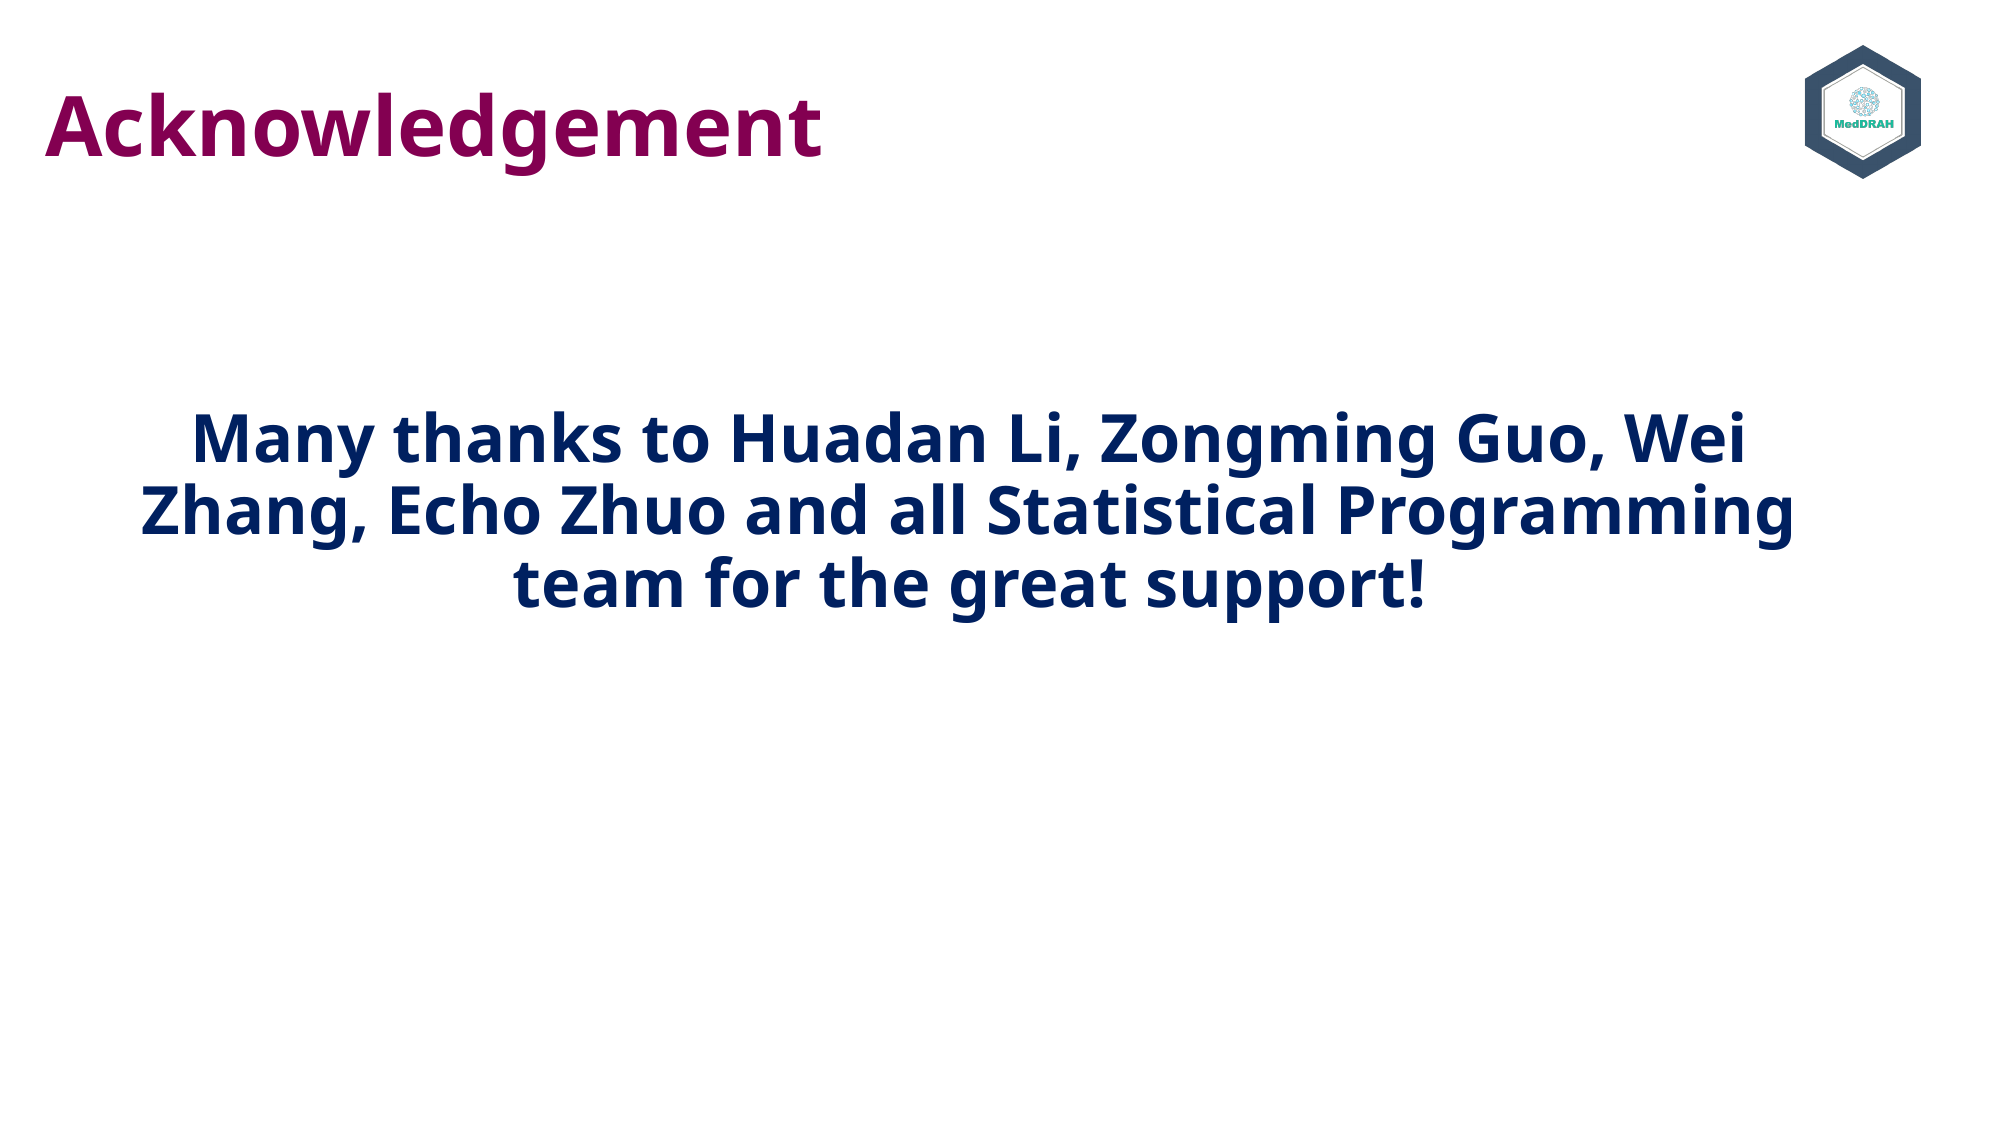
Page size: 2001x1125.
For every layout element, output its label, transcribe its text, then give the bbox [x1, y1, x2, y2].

list Many thanks to Huadan Li, Zongming Guo, Wei Zhang, Echo Zhuo and all Statistical Programming team for the great support! [107, 397, 1833, 674]
picture [1804, 44, 1921, 179]
title Acknowledgement [30, 45, 1756, 215]
